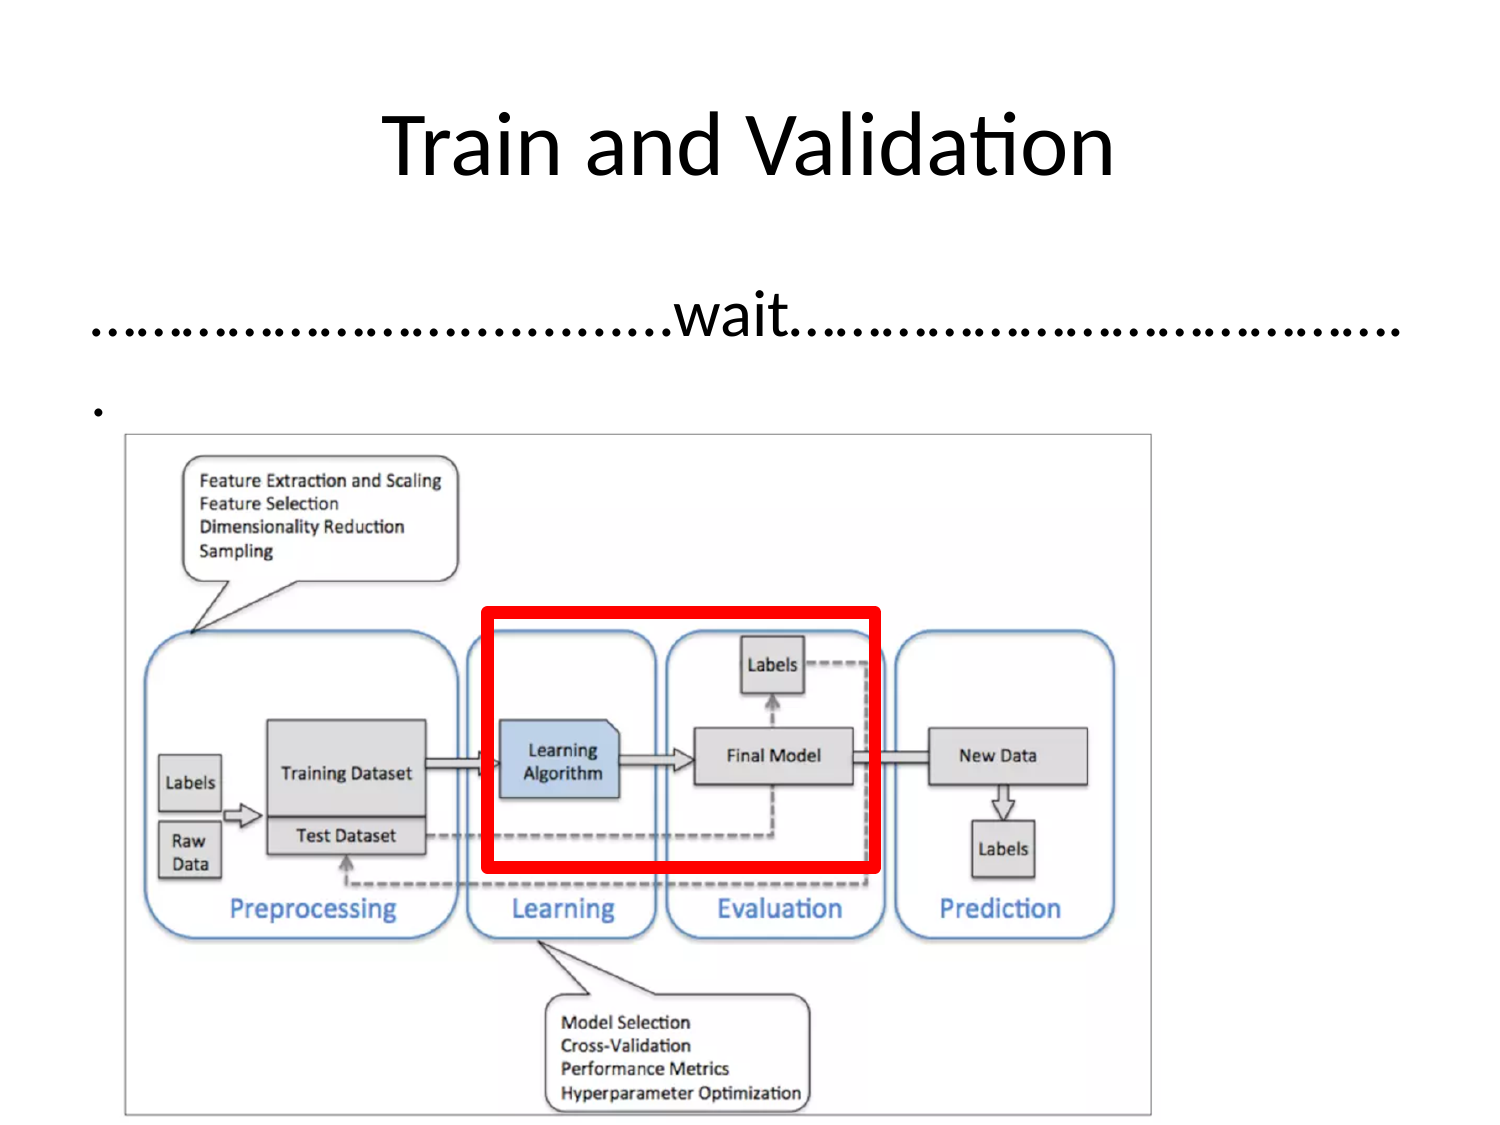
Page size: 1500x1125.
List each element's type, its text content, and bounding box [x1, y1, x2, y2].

picture [112, 424, 1161, 1123]
list …………………….............wait………………………………….. [75, 262, 1425, 1005]
title Train and Validation [75, 45, 1425, 233]
